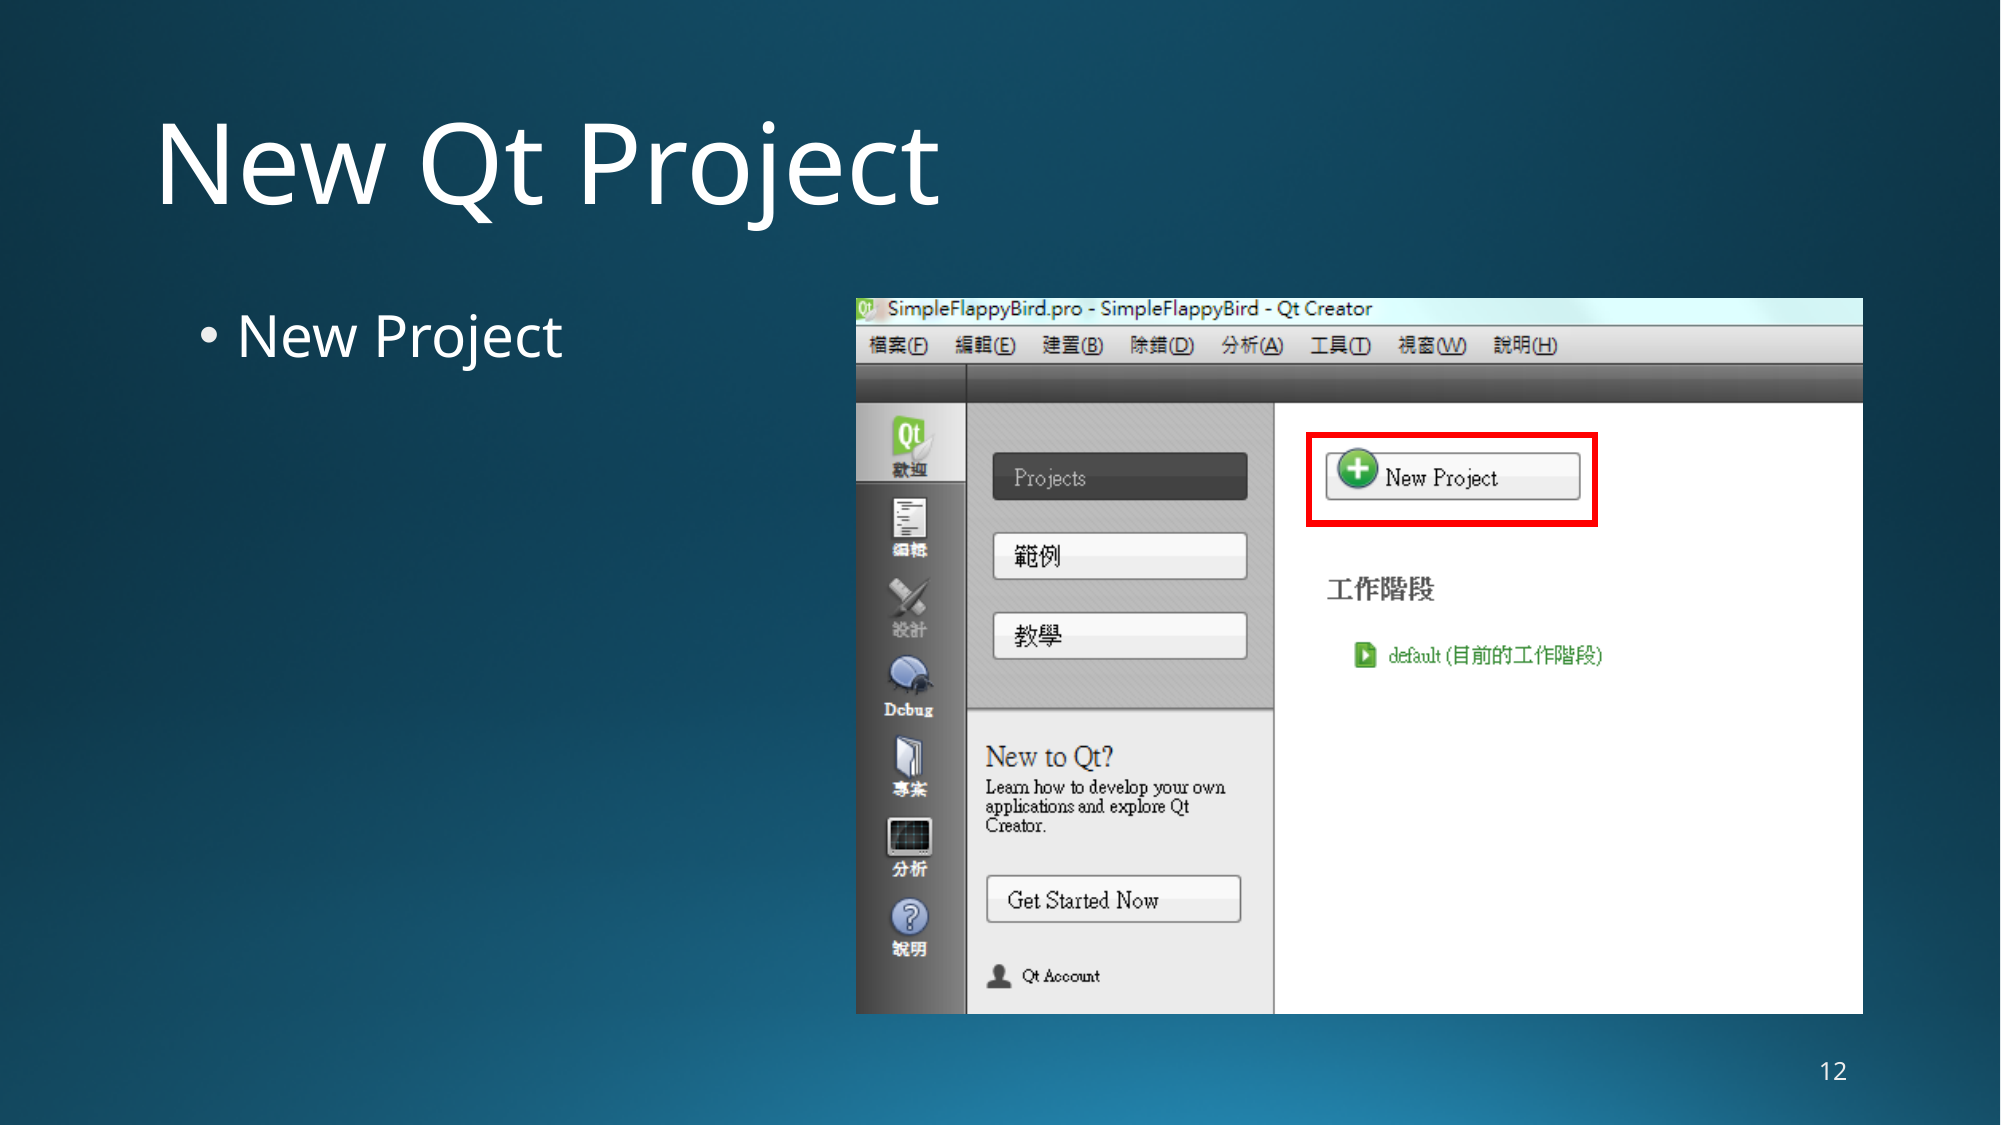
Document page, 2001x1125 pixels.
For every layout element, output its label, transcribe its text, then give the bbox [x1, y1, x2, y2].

title New Qt Project [137, 59, 1863, 278]
slide_number 12 [1412, 1042, 1863, 1103]
list New Project [183, 299, 856, 1014]
picture [0, 0, 2001, 1125]
